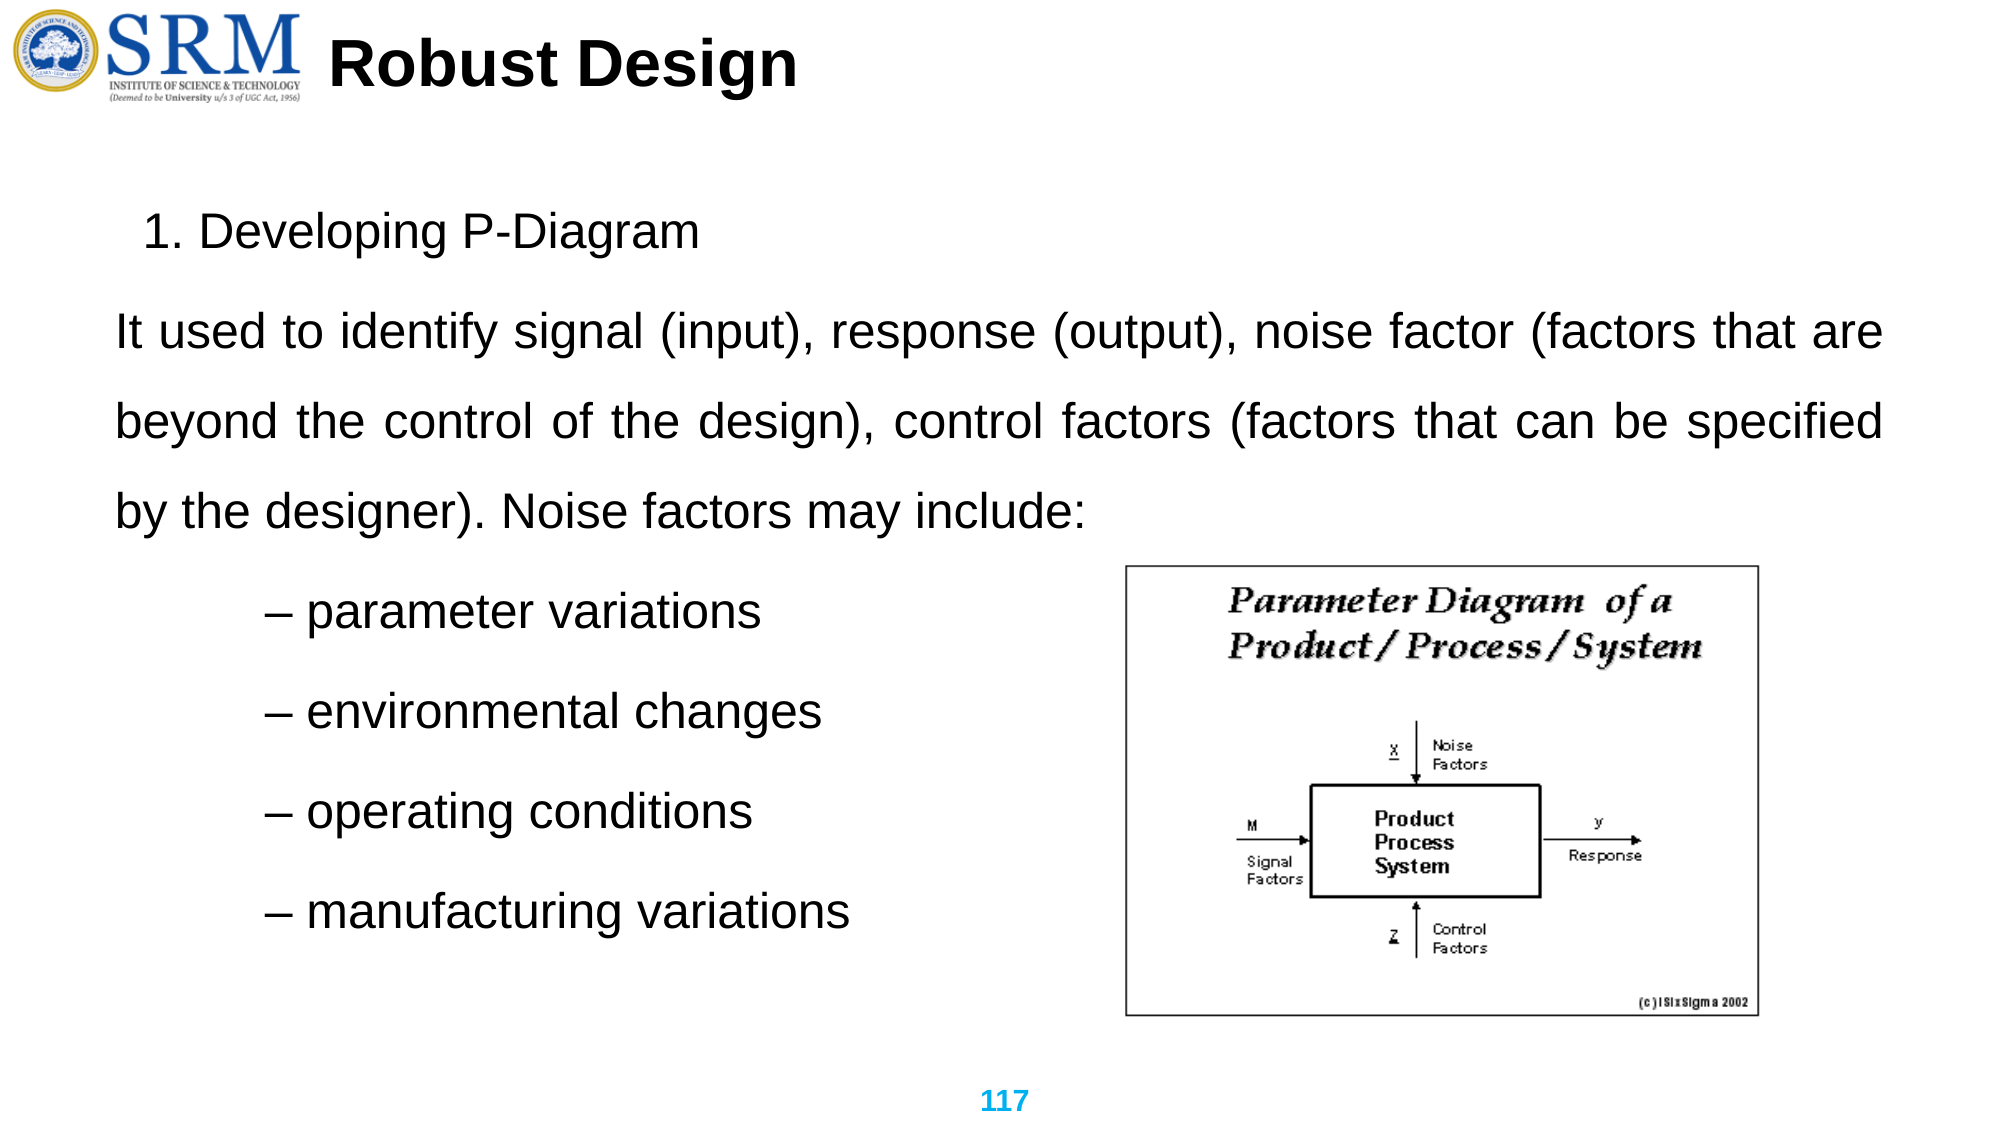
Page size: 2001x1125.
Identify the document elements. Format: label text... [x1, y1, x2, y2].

list 1. Developing P-Diagram It used to identify signal (input), response (output), noise factor (factors that are beyond the control of the design), control factors (factors that can be specified by the designer). Noise factors may include: – parameter variations – environmental changes – operating conditions – manufacturing variations [99, 160, 1900, 1005]
slide_number 117 [924, 1072, 1085, 1125]
picture [1, 0, 309, 119]
title Robust Design [313, 23, 1998, 95]
picture [1123, 564, 1761, 1018]
